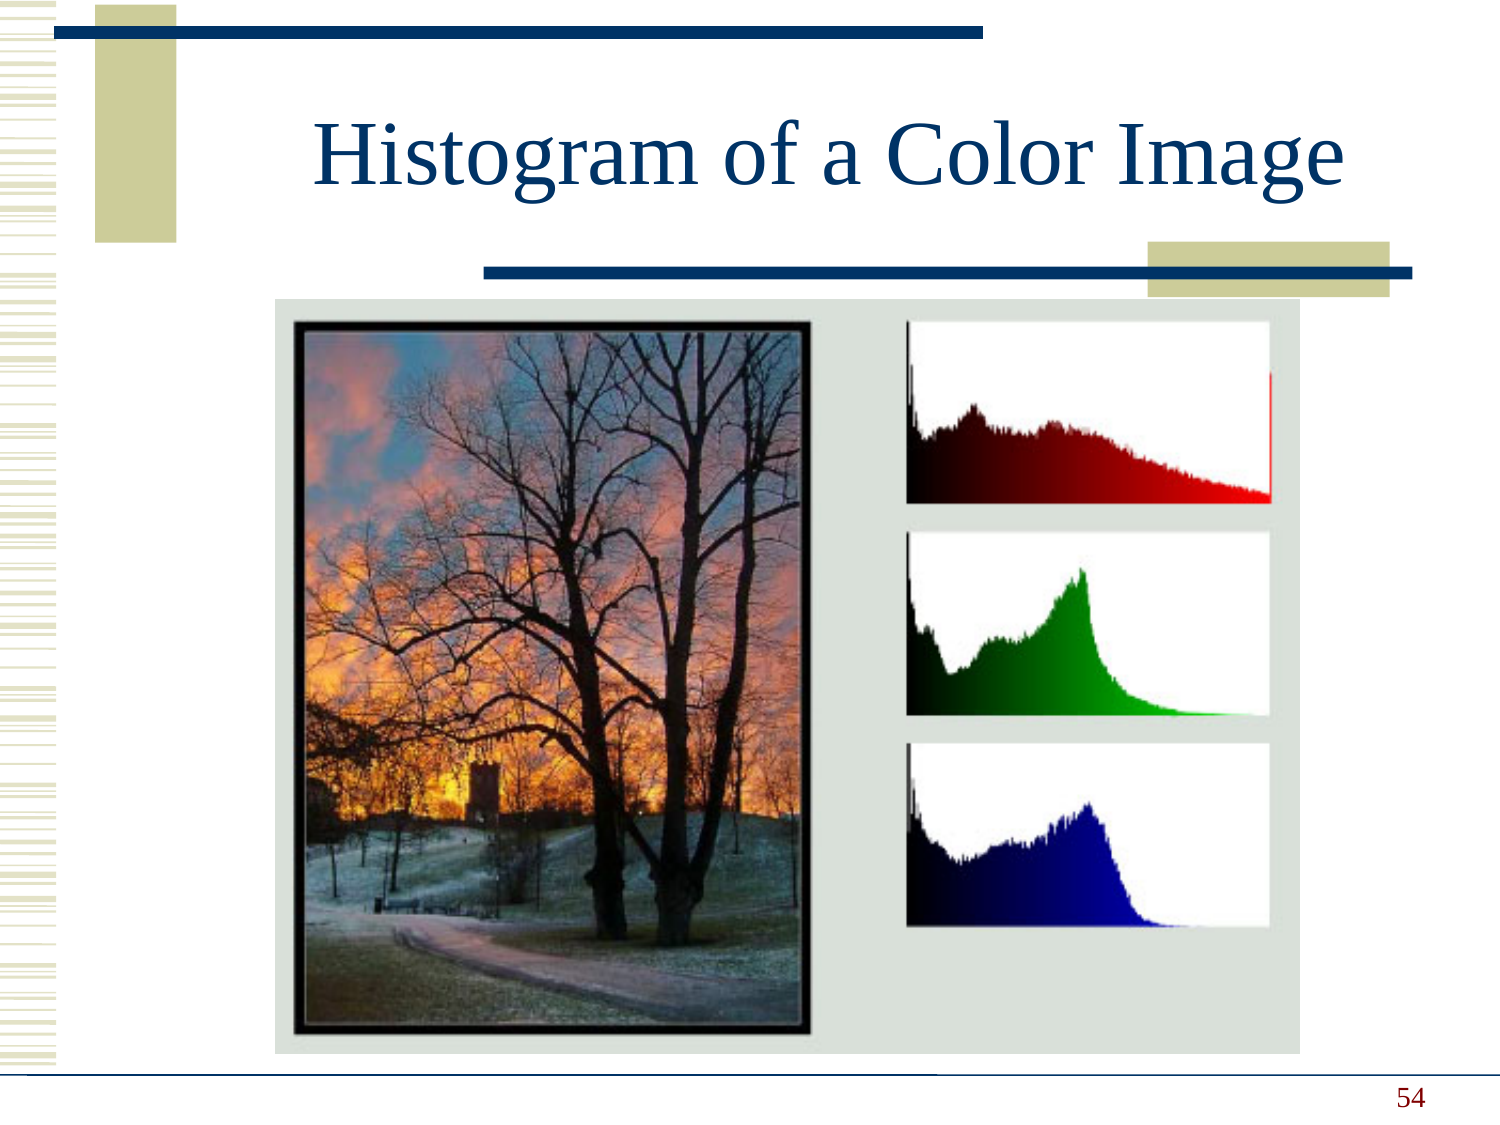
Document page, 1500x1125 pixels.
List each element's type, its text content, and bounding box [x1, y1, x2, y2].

text_box 54 [1080, 1046, 1441, 1121]
picture [274, 299, 1301, 1055]
title Histogram of a Color Image [224, 62, 1436, 251]
